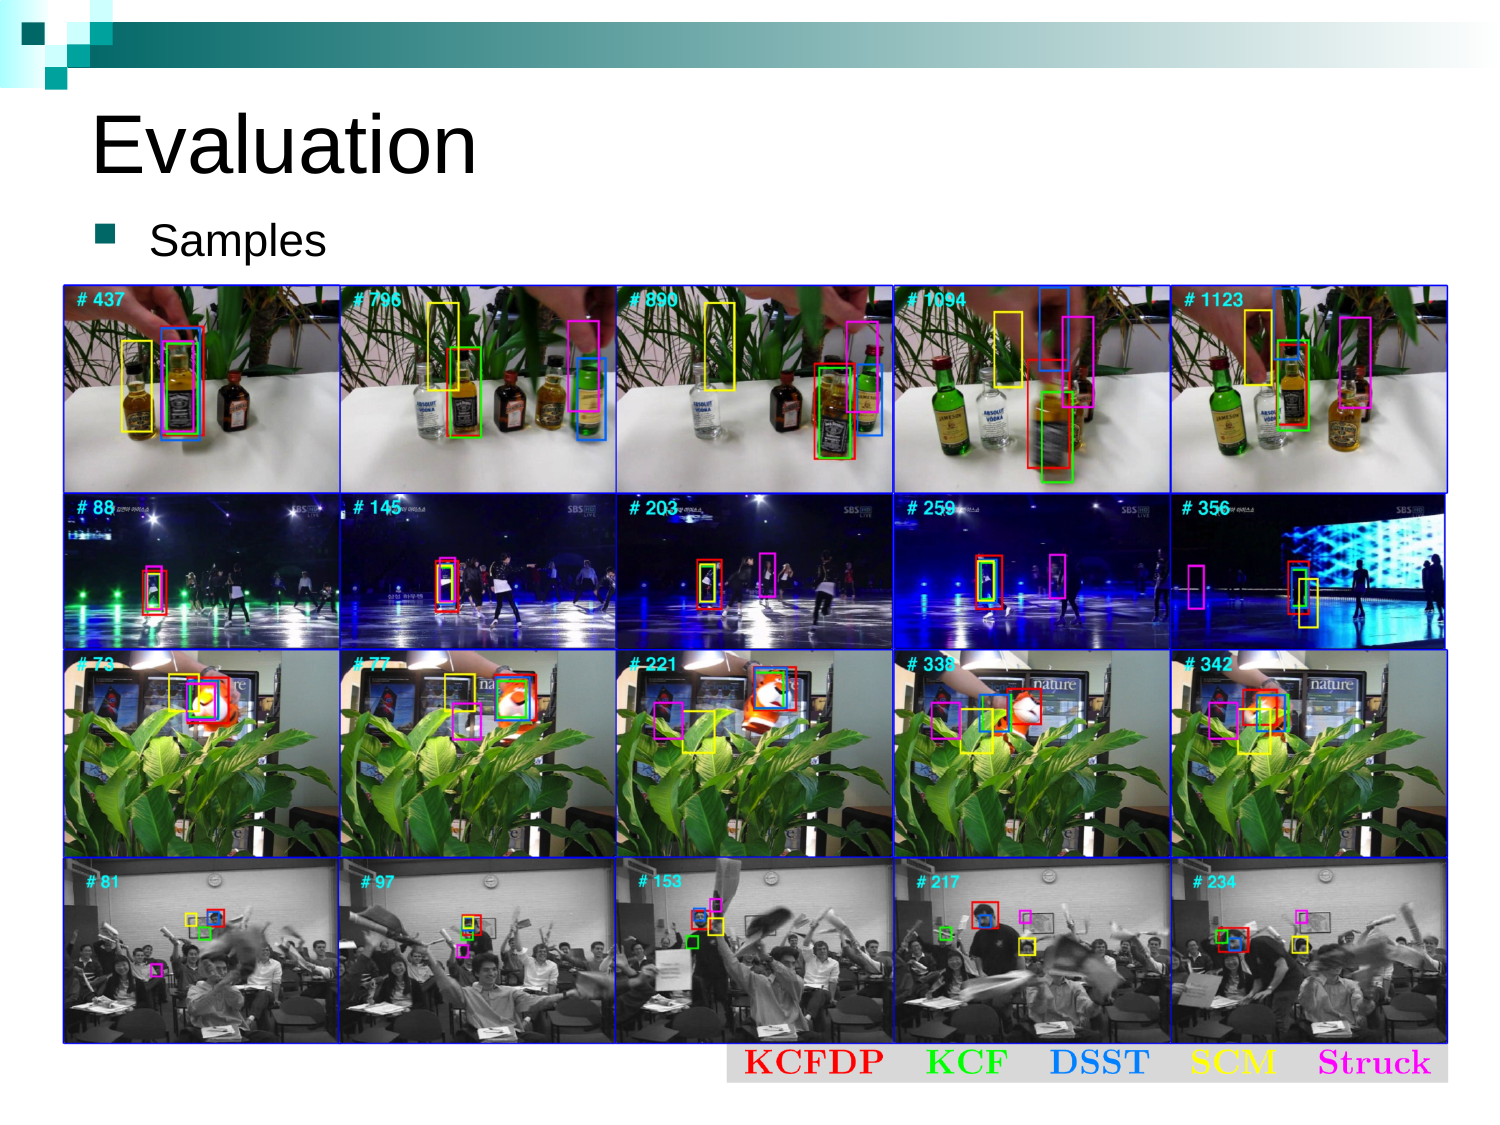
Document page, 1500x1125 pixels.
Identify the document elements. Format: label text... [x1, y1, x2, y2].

list Samples [77, 203, 1428, 282]
picture [62, 284, 1449, 1099]
title Evaluation [74, 54, 1426, 226]
